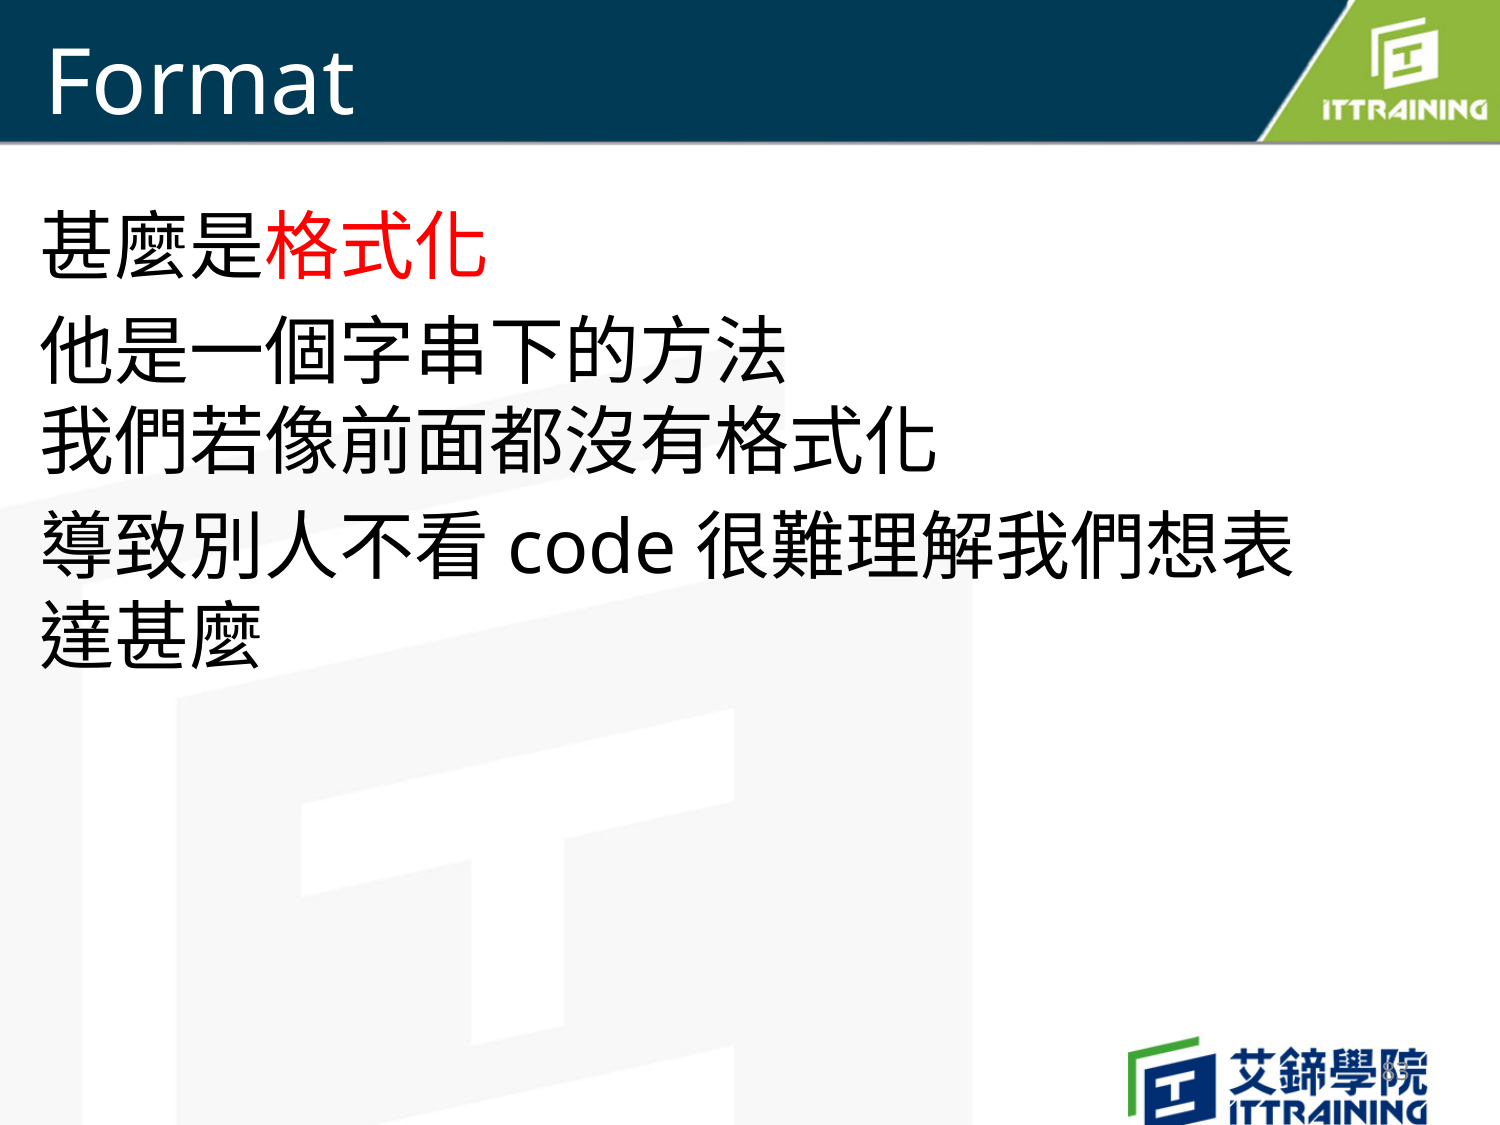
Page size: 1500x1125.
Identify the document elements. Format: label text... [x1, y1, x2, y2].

list 甚麼是格式化 他是一個字串下的方法 我們若像前面都沒有格式化 導致別人不看code很難理解我們想表達甚麼 [24, 191, 1375, 934]
title Format [29, 0, 1380, 172]
slide_number 83 [1074, 1042, 1425, 1103]
picture [0, 0, 1500, 1125]
